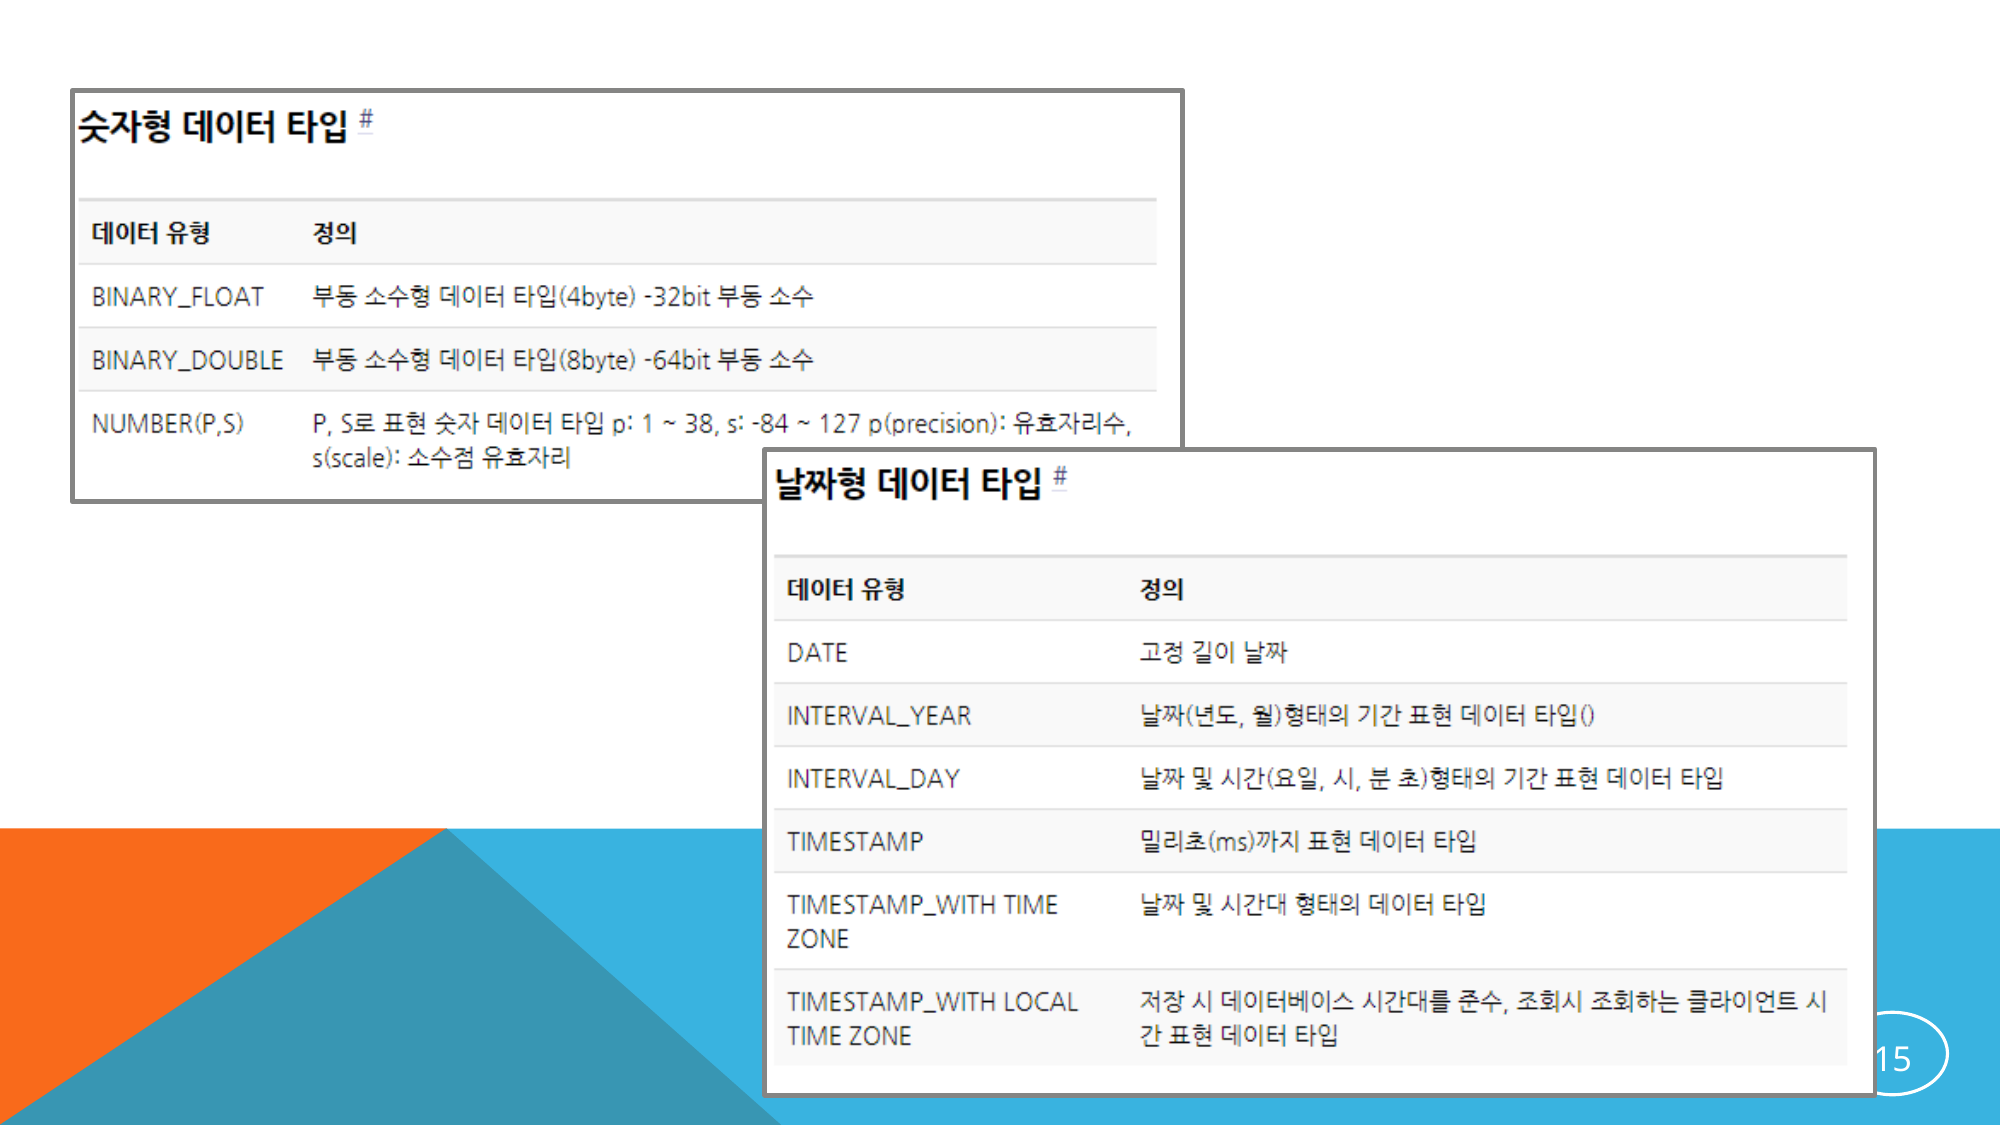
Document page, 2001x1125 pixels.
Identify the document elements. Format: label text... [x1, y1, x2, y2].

picture [74, 92, 1873, 1094]
slide_number 15 [1877, 1010, 1950, 1097]
